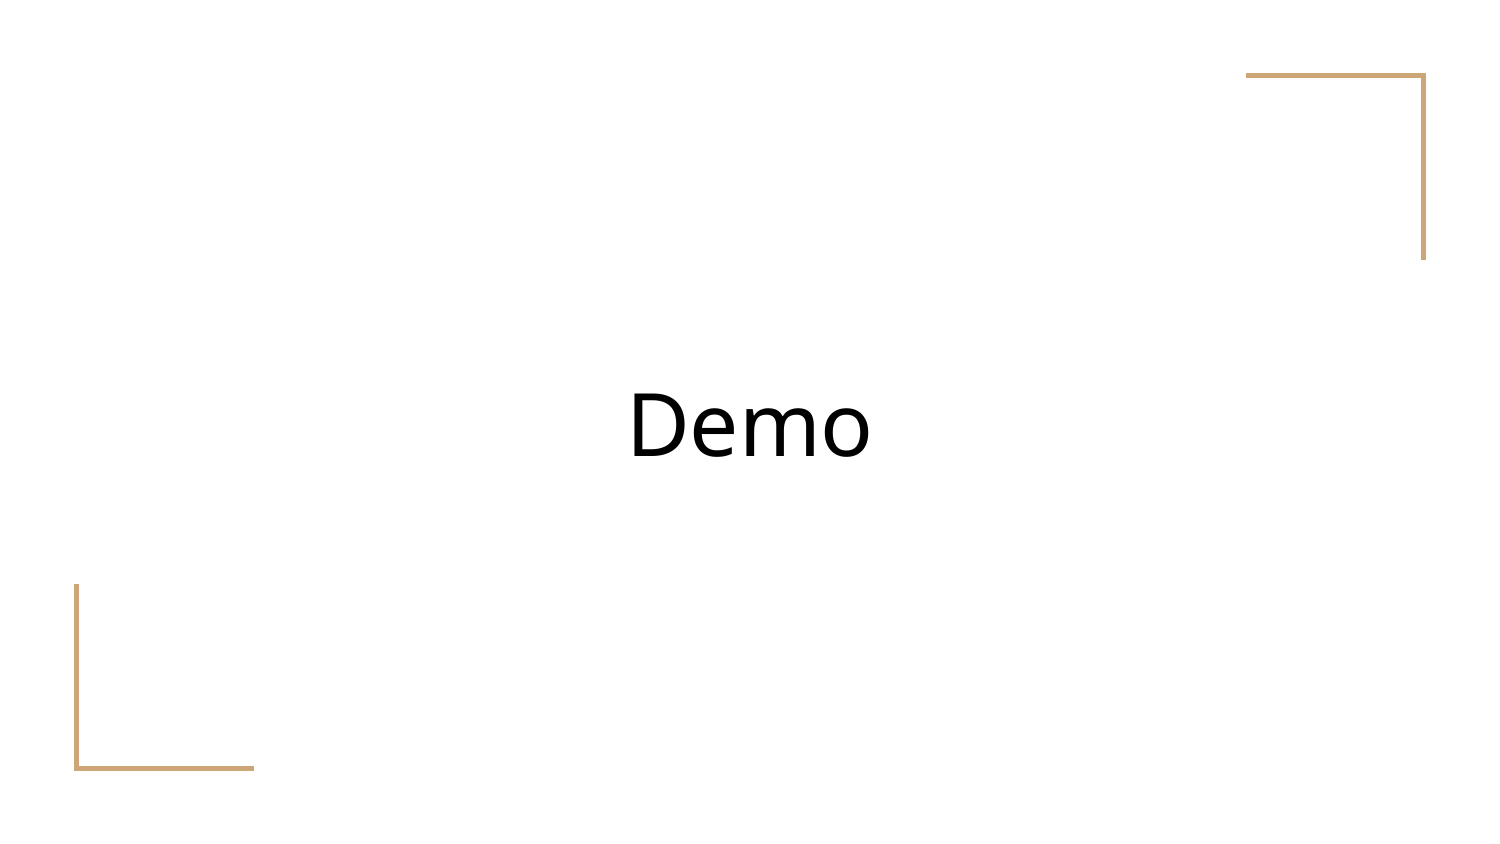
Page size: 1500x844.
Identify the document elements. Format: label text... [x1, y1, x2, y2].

title Demo [126, 296, 1374, 548]
